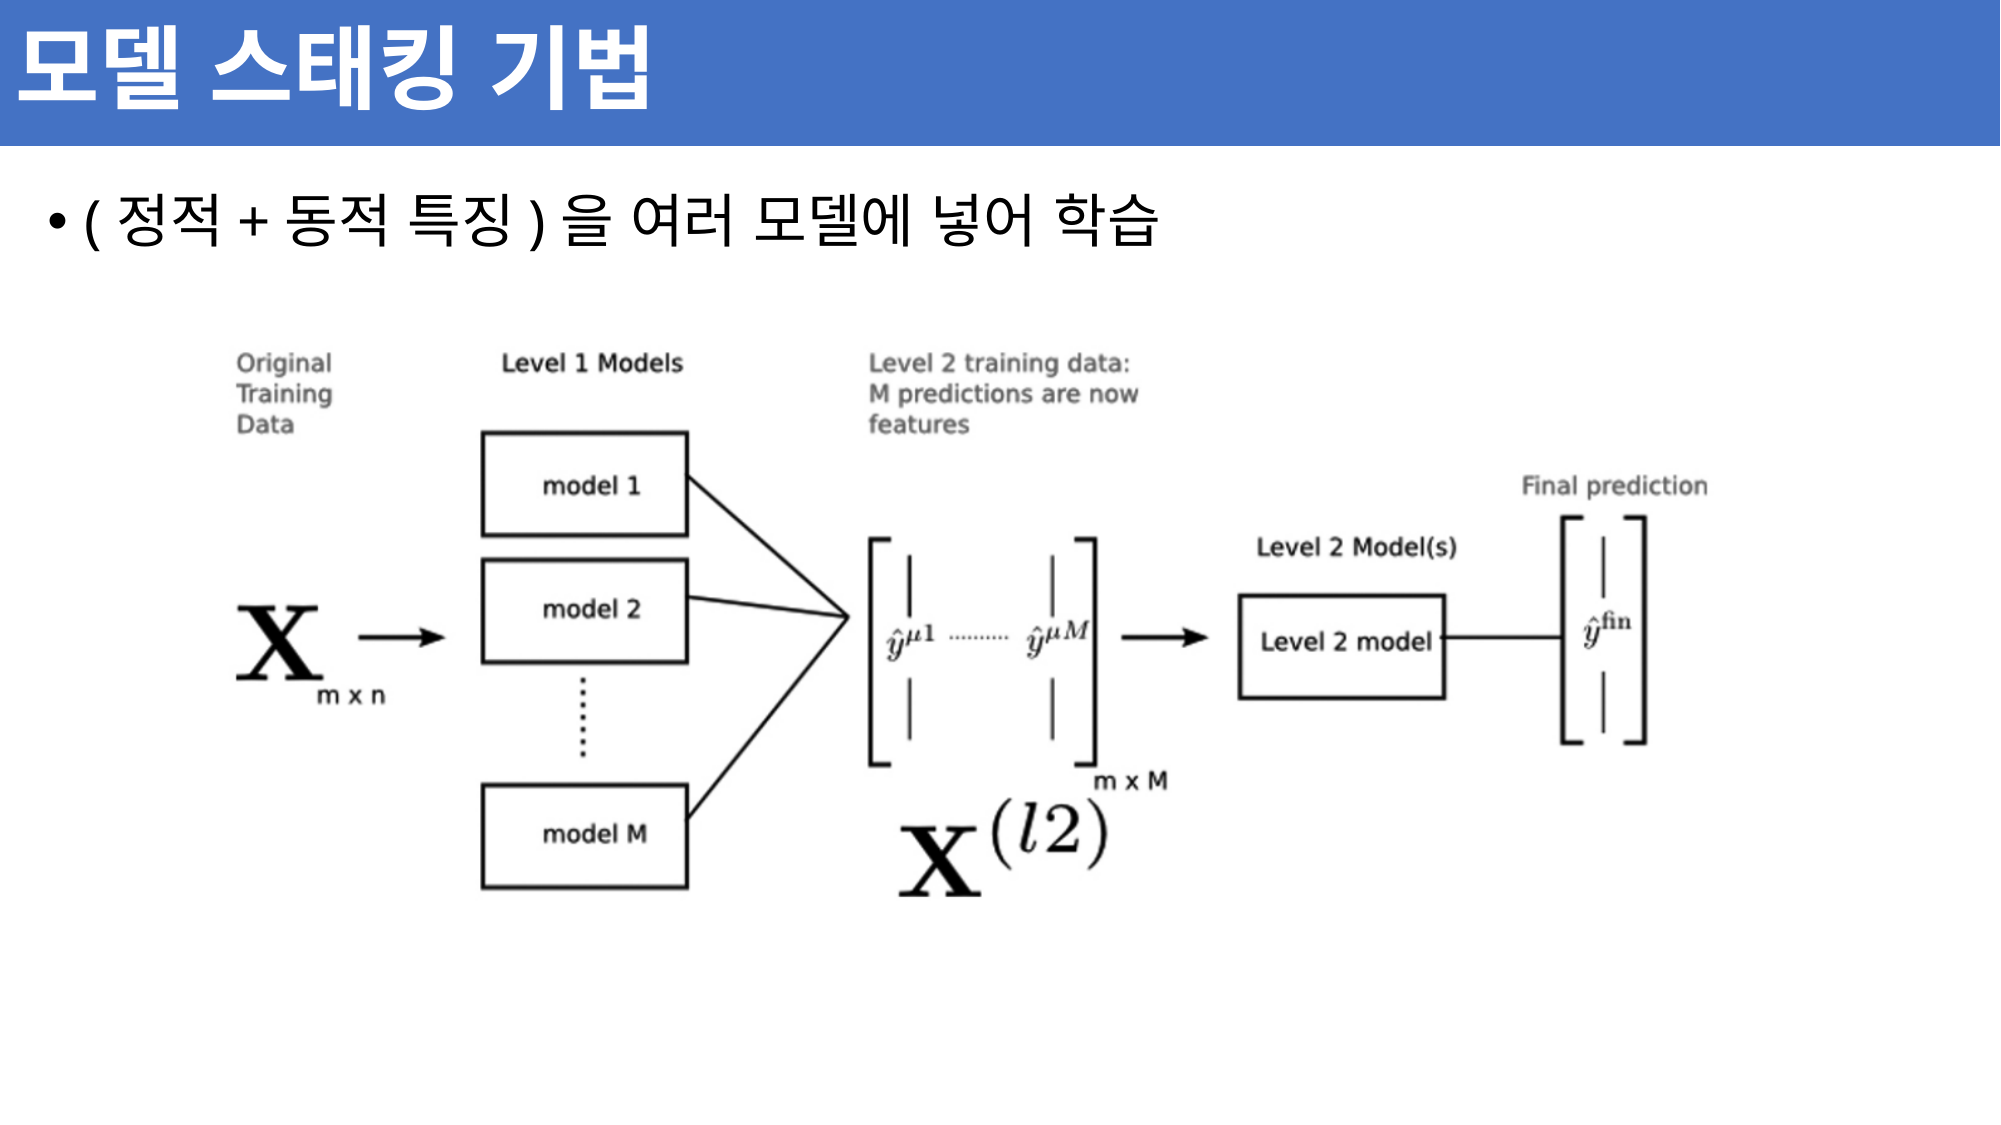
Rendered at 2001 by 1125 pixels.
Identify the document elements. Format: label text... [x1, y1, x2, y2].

list (정적+동적 특징)을 여러 모델에 넣어 학습 [32, 185, 1976, 1008]
picture [195, 317, 1730, 921]
title 모델 스태킹 기법 [0, 0, 2000, 146]
